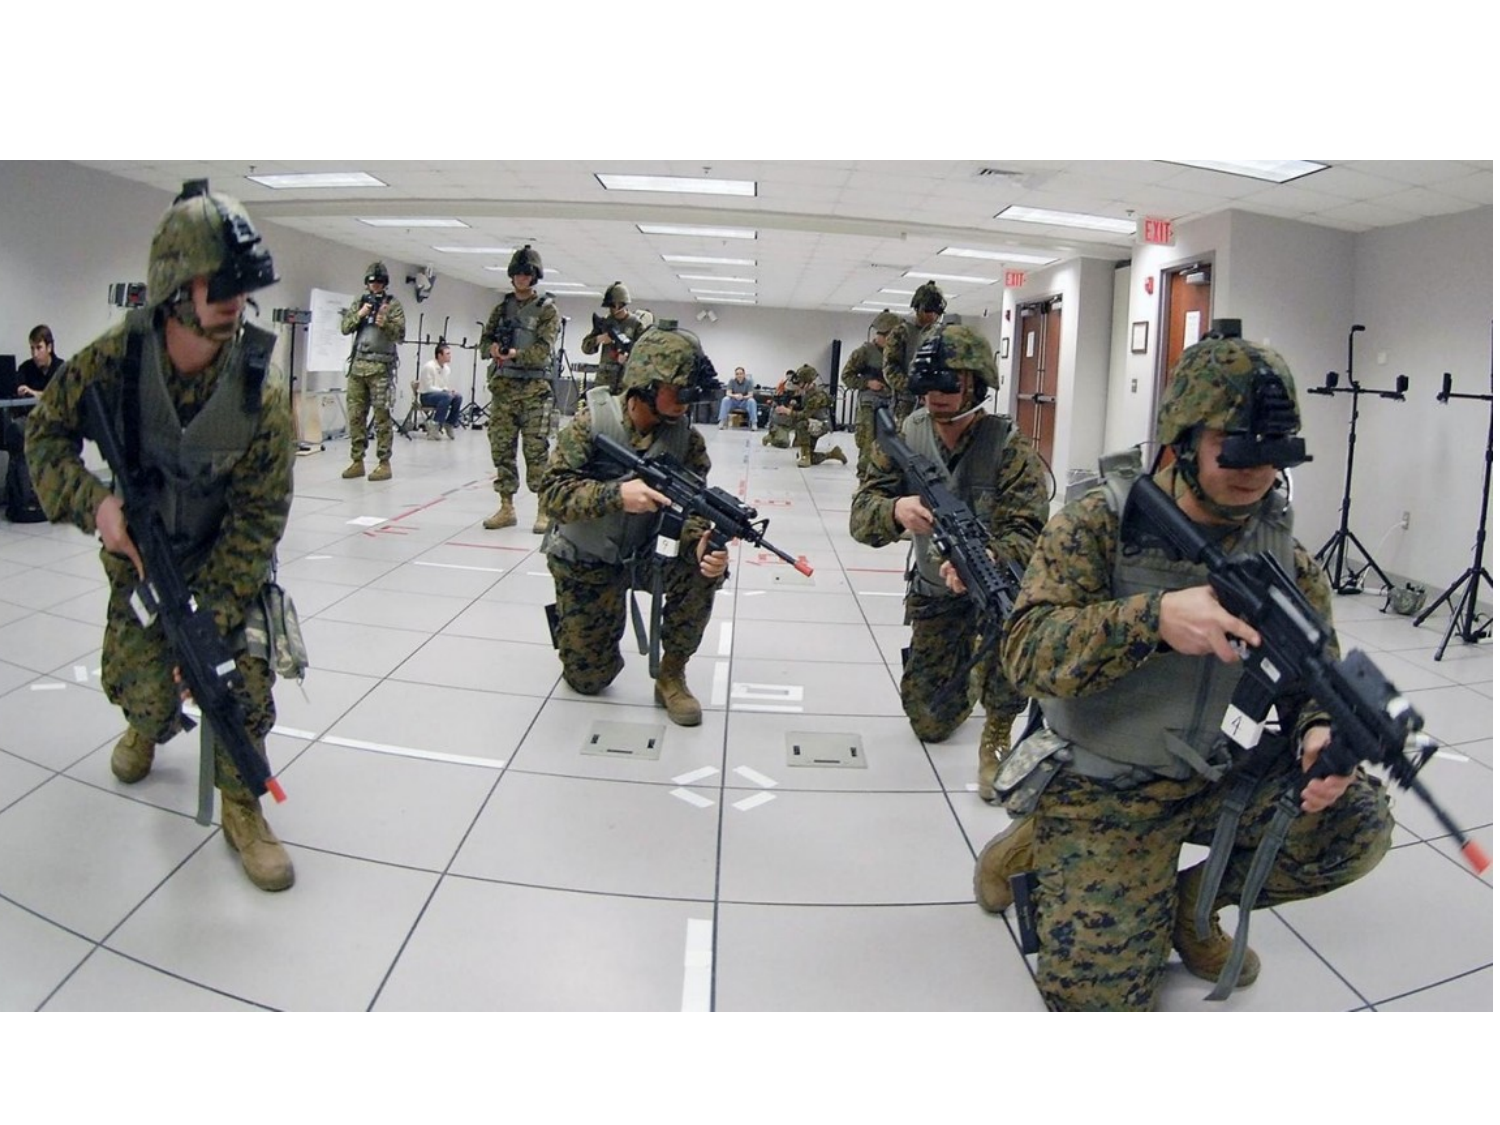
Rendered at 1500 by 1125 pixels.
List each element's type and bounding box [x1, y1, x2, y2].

picture [0, 160, 1494, 1012]
